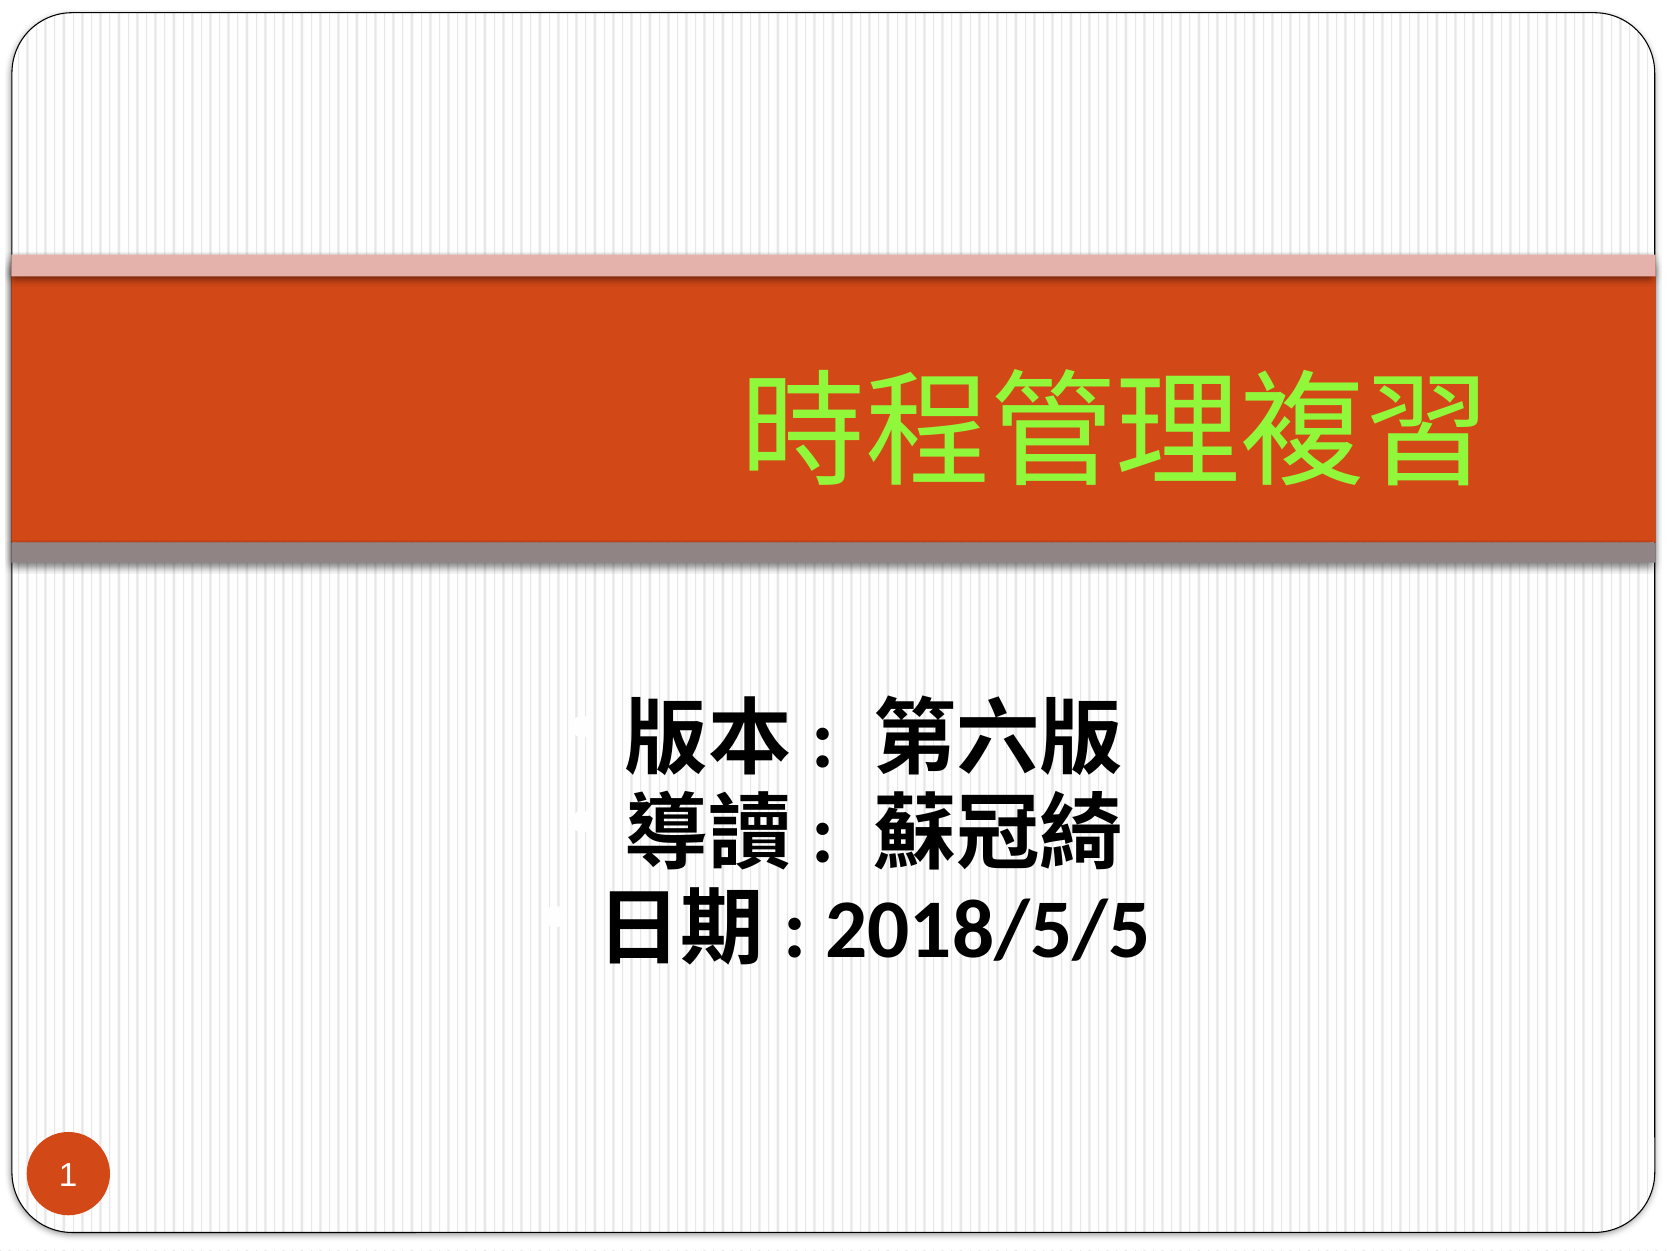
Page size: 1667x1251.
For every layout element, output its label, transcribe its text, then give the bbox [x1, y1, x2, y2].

slide_number 1 [26, 1131, 111, 1216]
text_box 版本: 第六版 導讀: 蘇冠綺 日期: 2018/5/5 [419, 684, 1254, 984]
title 時程管理複習 [325, 420, 1507, 647]
picture [0, 141, 1569, 532]
